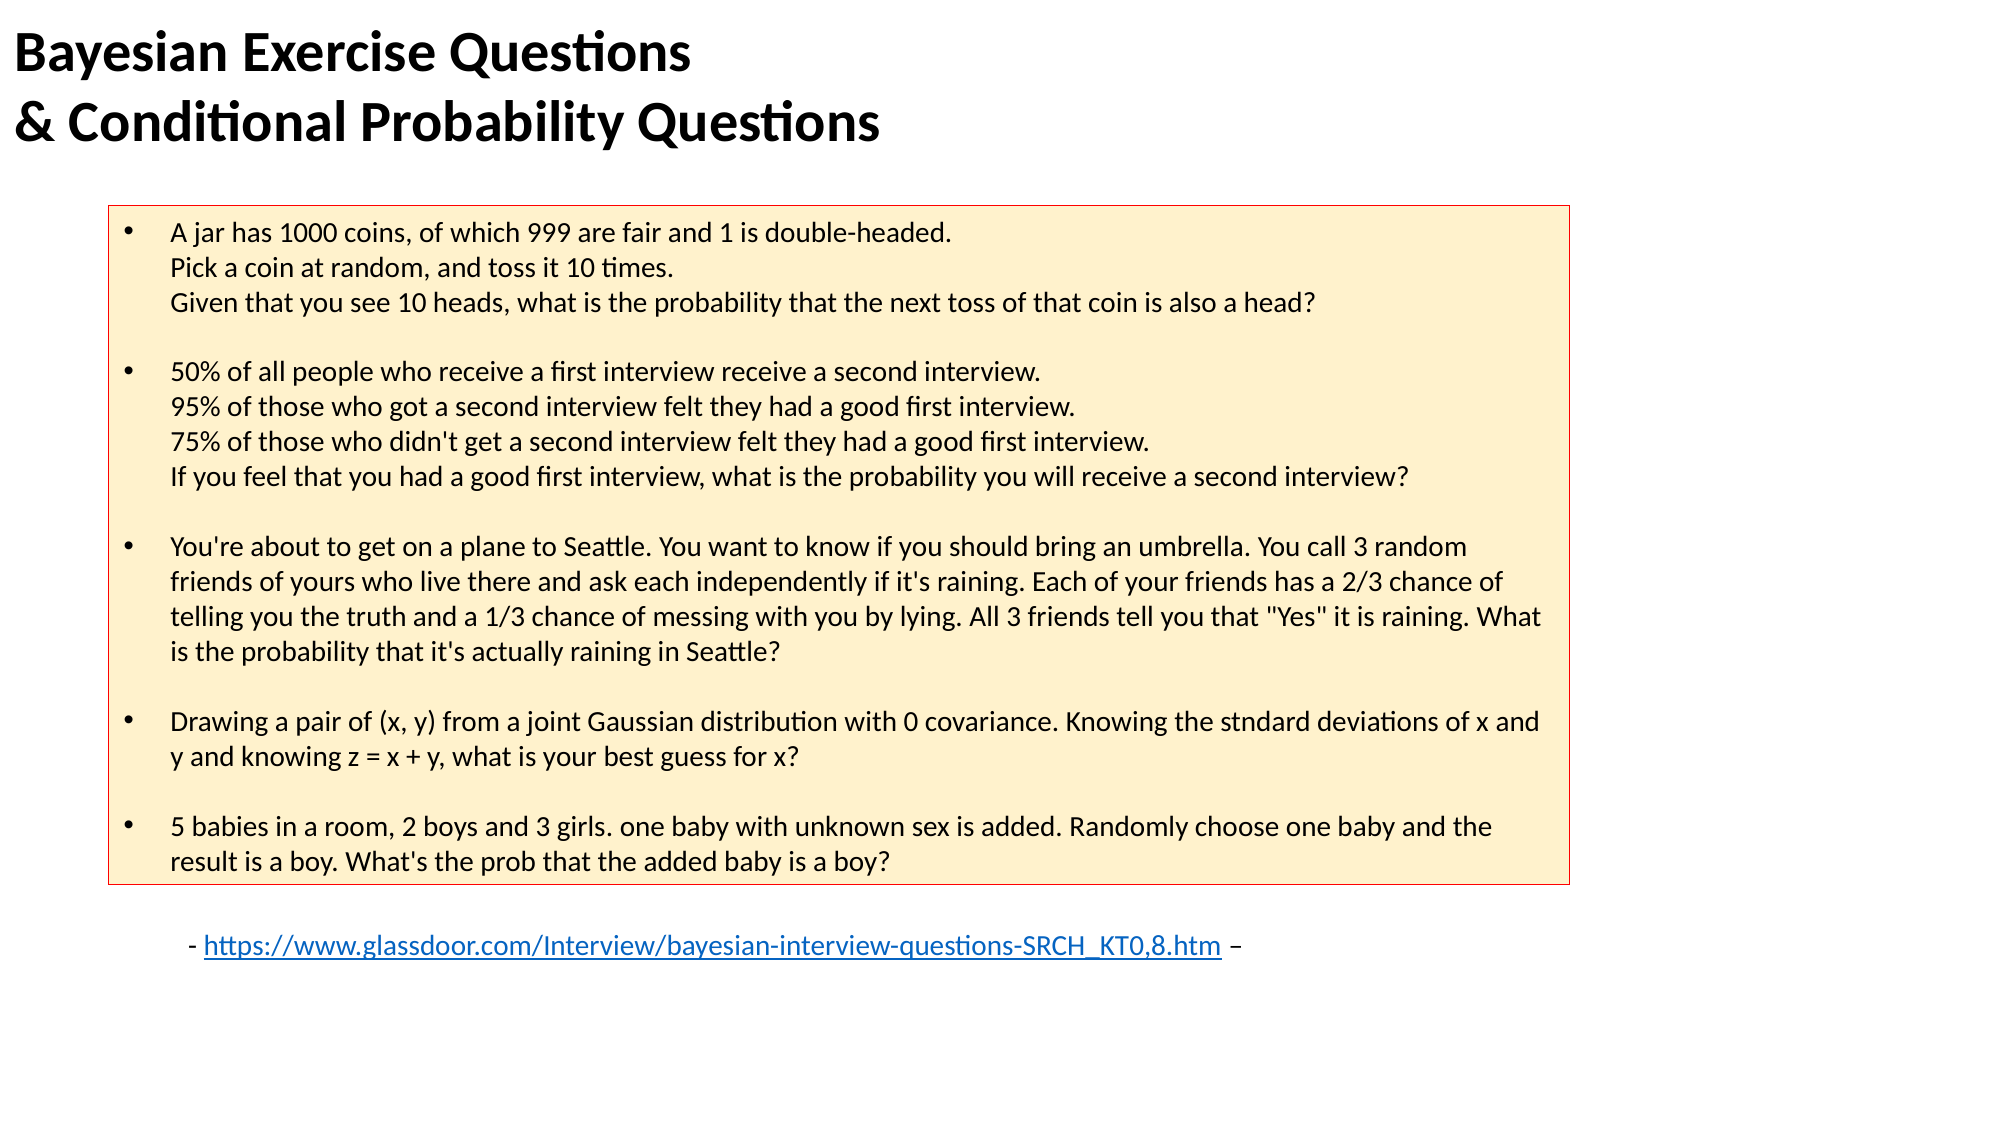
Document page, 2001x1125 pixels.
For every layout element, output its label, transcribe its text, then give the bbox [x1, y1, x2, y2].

text_box A jar has 1000 coins, of which 999 are fair and 1 is double-headed. Pick a coin at random, and toss it 10 times. Given that you see 10 heads, what is the probability that the next toss of that coin is also a head? 50% of all people who receive a first interview receive a second interview. 95% of those who got a second interview felt they had a good first interview. 75% of those who didn't get a second interview felt they had a good first interview. If you feel that you had a good first interview, what is the probability you will receive a second interview? You're about to get on a plane to Seattle. You want to know if you should bring an umbrella. You call 3 random friends of yours who live there and ask each independently if it's raining. Each of your friends has a 2/3 chance of telling you the truth and a 1/3 chance of messing with you by lying. All 3 friends tell you that "Yes" it is raining. What is the probability that it's actually raining in Seattle? Drawing a pair of (x, y) from a joint Gaussian distribution with 0 covariance. Knowing the stndard deviations of x and y and knowing z = x + y, what is your best guess for x? 5 babies in a room, 2 boys and 3 girls. one baby with unknown sex is added. Randomly choose one baby and the result is a boy. What's the prob that the added baby is a boy? [108, 205, 1570, 885]
text_box - https://www.glassdoor.com/Interview/bayesian-interview-questions-SRCH_KT0,8.htm – [166, 919, 1327, 970]
text_box Bayesian Exercise Questions & Conditional Probability Questions [0, 6, 1358, 161]
